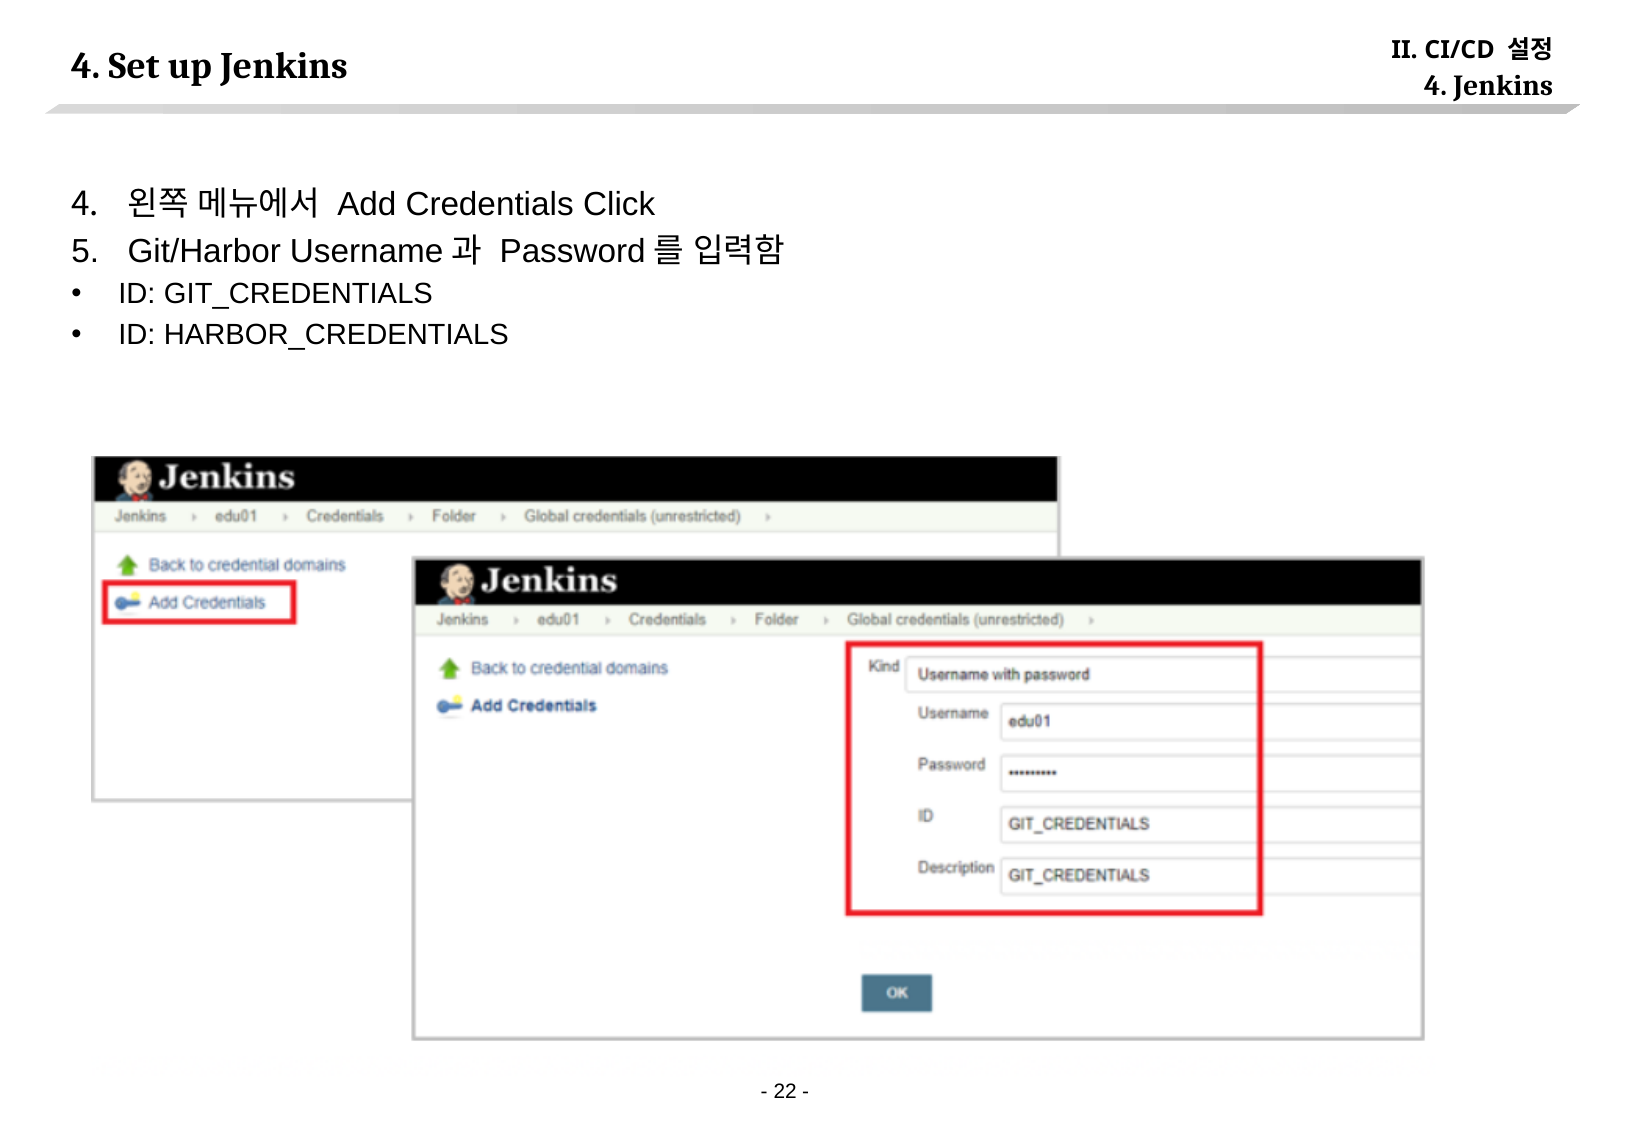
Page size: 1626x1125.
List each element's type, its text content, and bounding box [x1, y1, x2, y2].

picture [91, 455, 1436, 1077]
list II. CI/CD 설정 [942, 32, 1569, 64]
text_box 왼쪽 메뉴에서 Add Credentials Click Git/Harbor Username과 Password를 입력함 ID: GIT_CREDENTIALS ID: HARBOR_CREDENTIALS [56, 174, 1625, 424]
title 4. Set up Jenkins [56, 32, 395, 94]
list 4. Jenkins [942, 64, 1569, 104]
